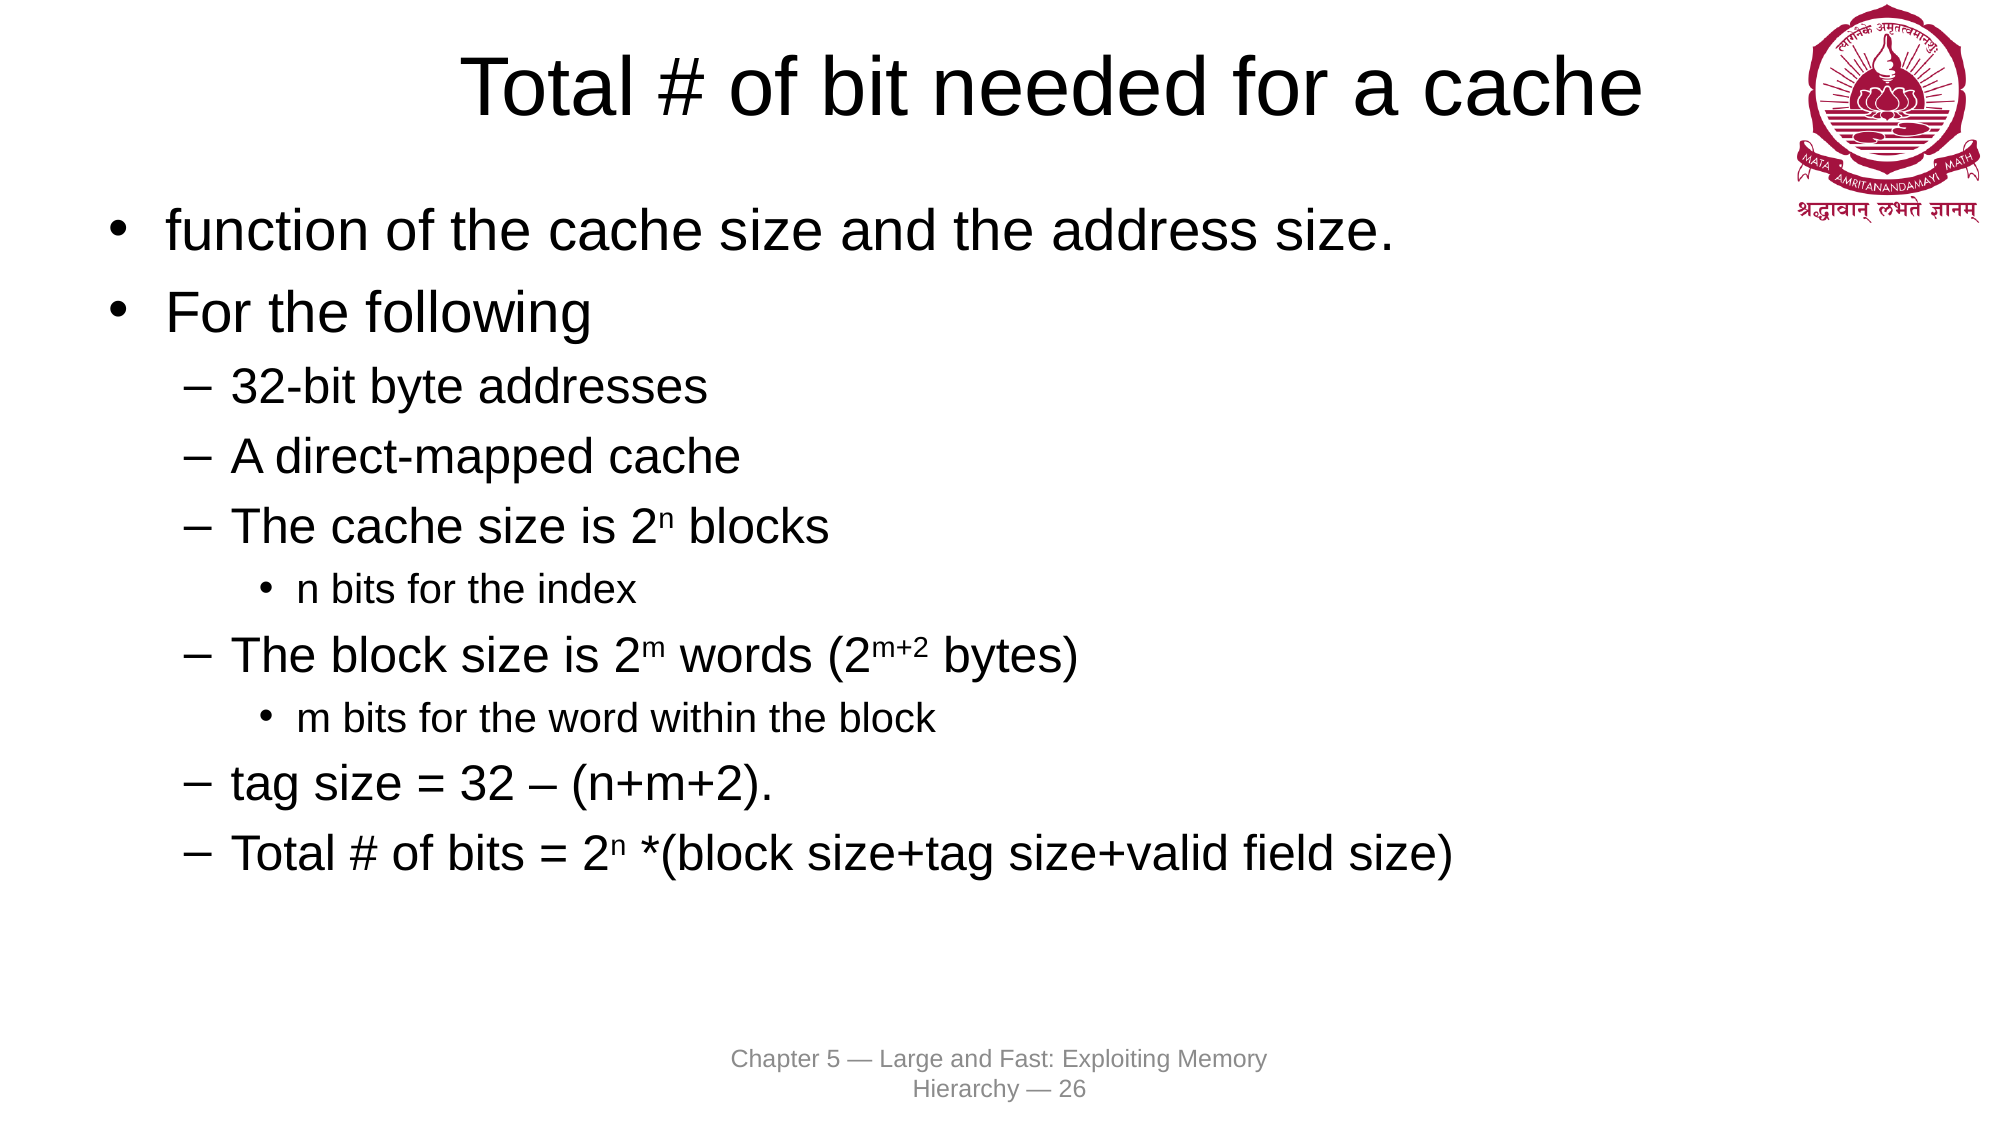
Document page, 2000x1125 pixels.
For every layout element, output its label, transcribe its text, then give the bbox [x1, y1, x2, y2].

title Total # of bit needed for a cache [149, 23, 1956, 141]
list function of the cache size and the address size. For the following 32-bit byte addresses A direct-mapped cache The cache size is 2n blocks n bits for the index The block size is 2m words (2m+2 bytes) m bits for the word within the block tag size = 32 – (n+m+2). Total # of bits = 2n *(block size+tag size+valid field size) [93, 184, 1959, 1047]
picture [1776, 1, 2000, 225]
footer Chapter 5 — Large and Fast: Exploiting Memory Hierarchy — 26 [683, 1042, 1317, 1103]
